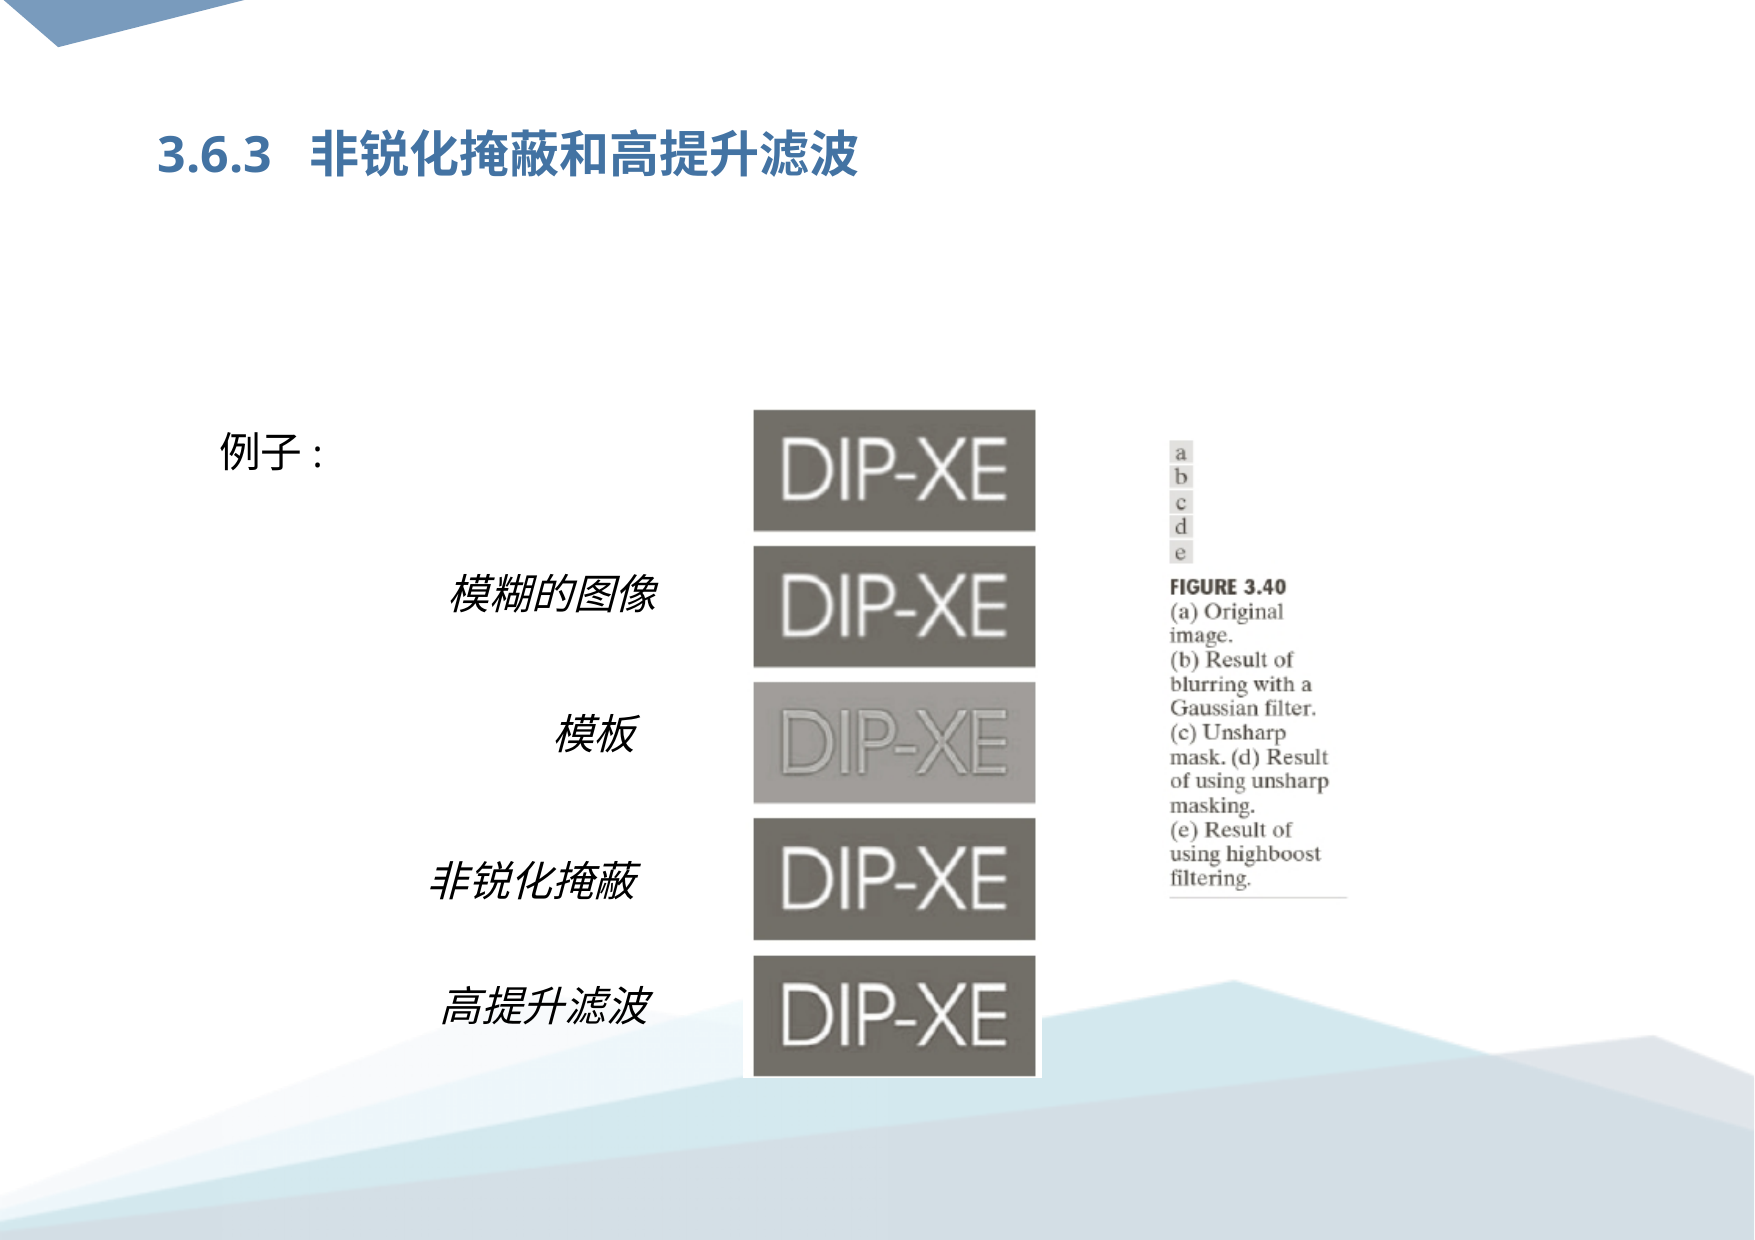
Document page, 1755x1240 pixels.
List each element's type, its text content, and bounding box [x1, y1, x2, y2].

text_box 模板 [551, 722, 636, 766]
picture [1162, 435, 1350, 905]
text_box [3, 0, 245, 48]
text_box 非锐化掩蔽 [426, 869, 636, 913]
text_box 模糊的图像 [447, 582, 657, 626]
text_box 例子: [219, 436, 323, 483]
picture [0, 404, 1755, 1240]
text_box 3.6.3 非锐化掩蔽和高提升滤波 [157, 143, 860, 191]
